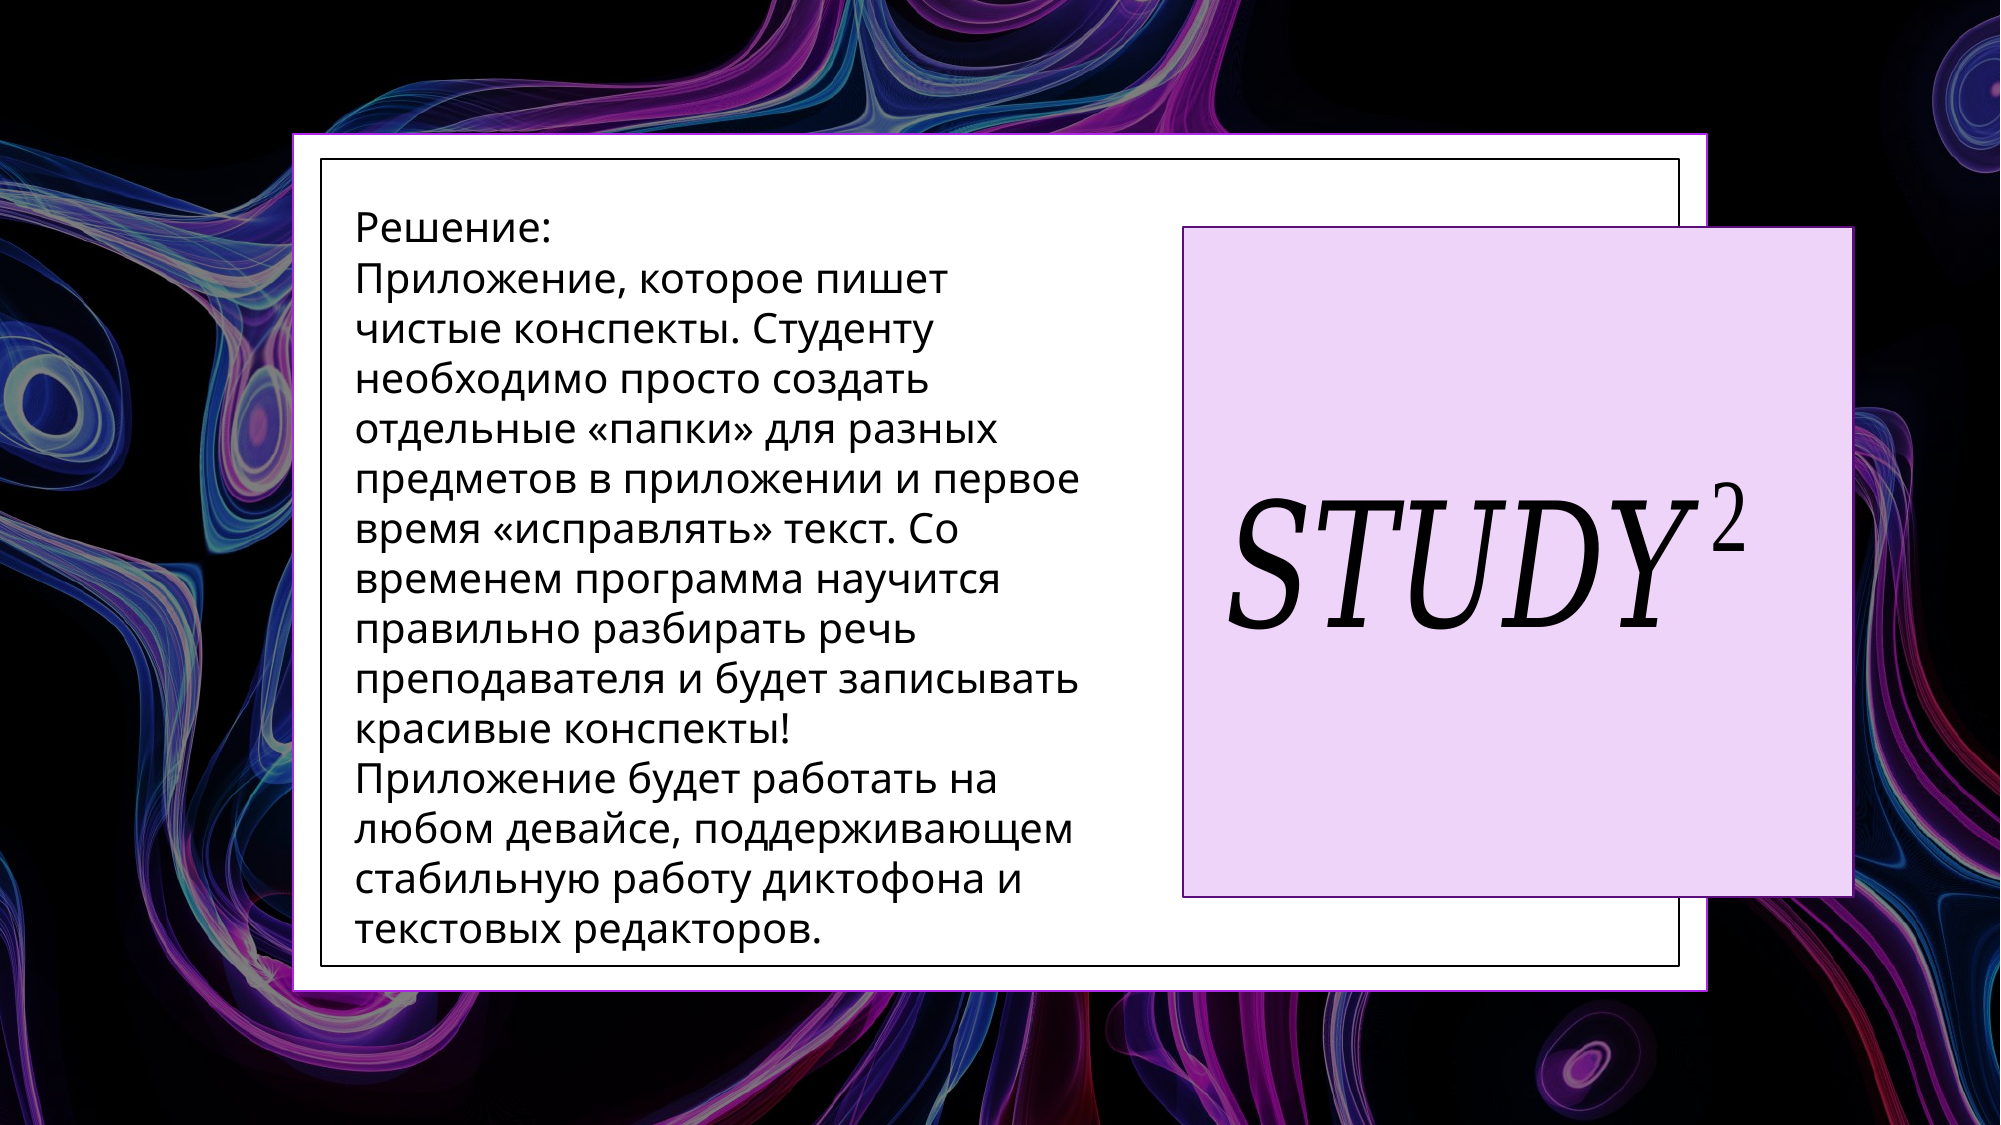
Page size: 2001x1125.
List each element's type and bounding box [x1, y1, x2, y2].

picture [0, 0, 2000, 1125]
text_box [292, 134, 1708, 1017]
